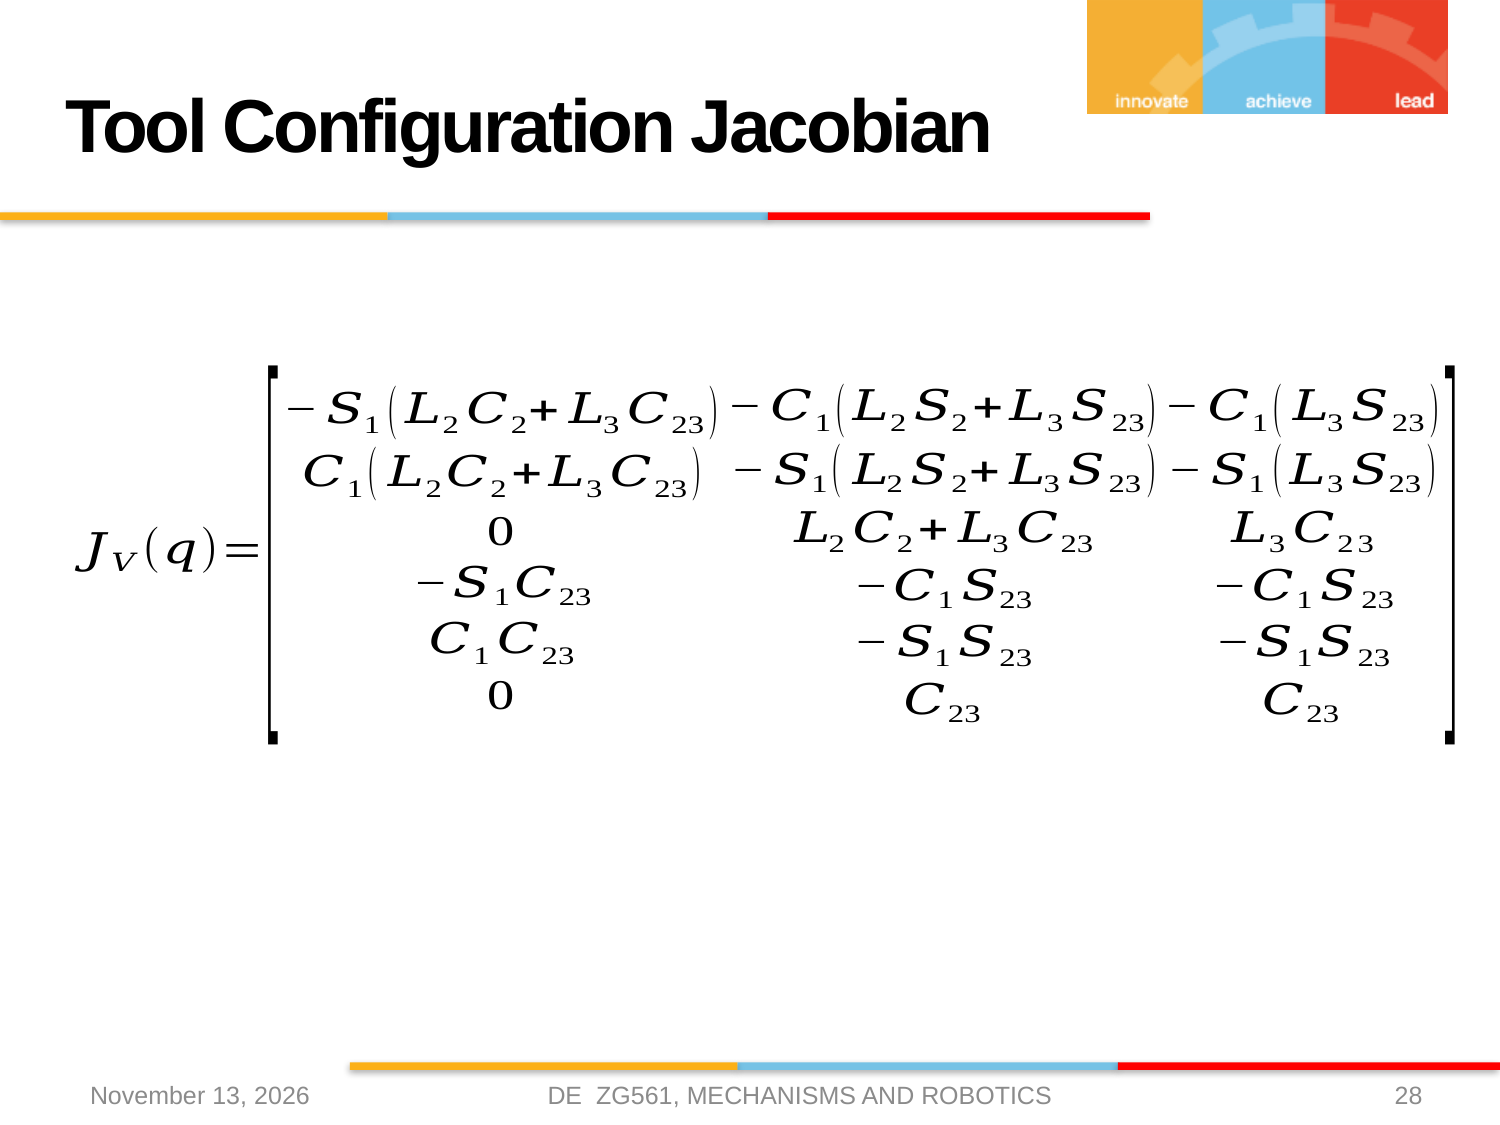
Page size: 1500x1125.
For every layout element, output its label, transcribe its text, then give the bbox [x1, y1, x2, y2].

footer DE ZG561, MECHANISMS AND ROBOTICS [512, 1065, 1088, 1125]
title Tool Configuration Jacobian [50, 45, 1448, 200]
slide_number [75, 1065, 425, 1125]
slide_number 28 [1088, 1065, 1438, 1125]
picture [1087, 0, 1448, 45]
